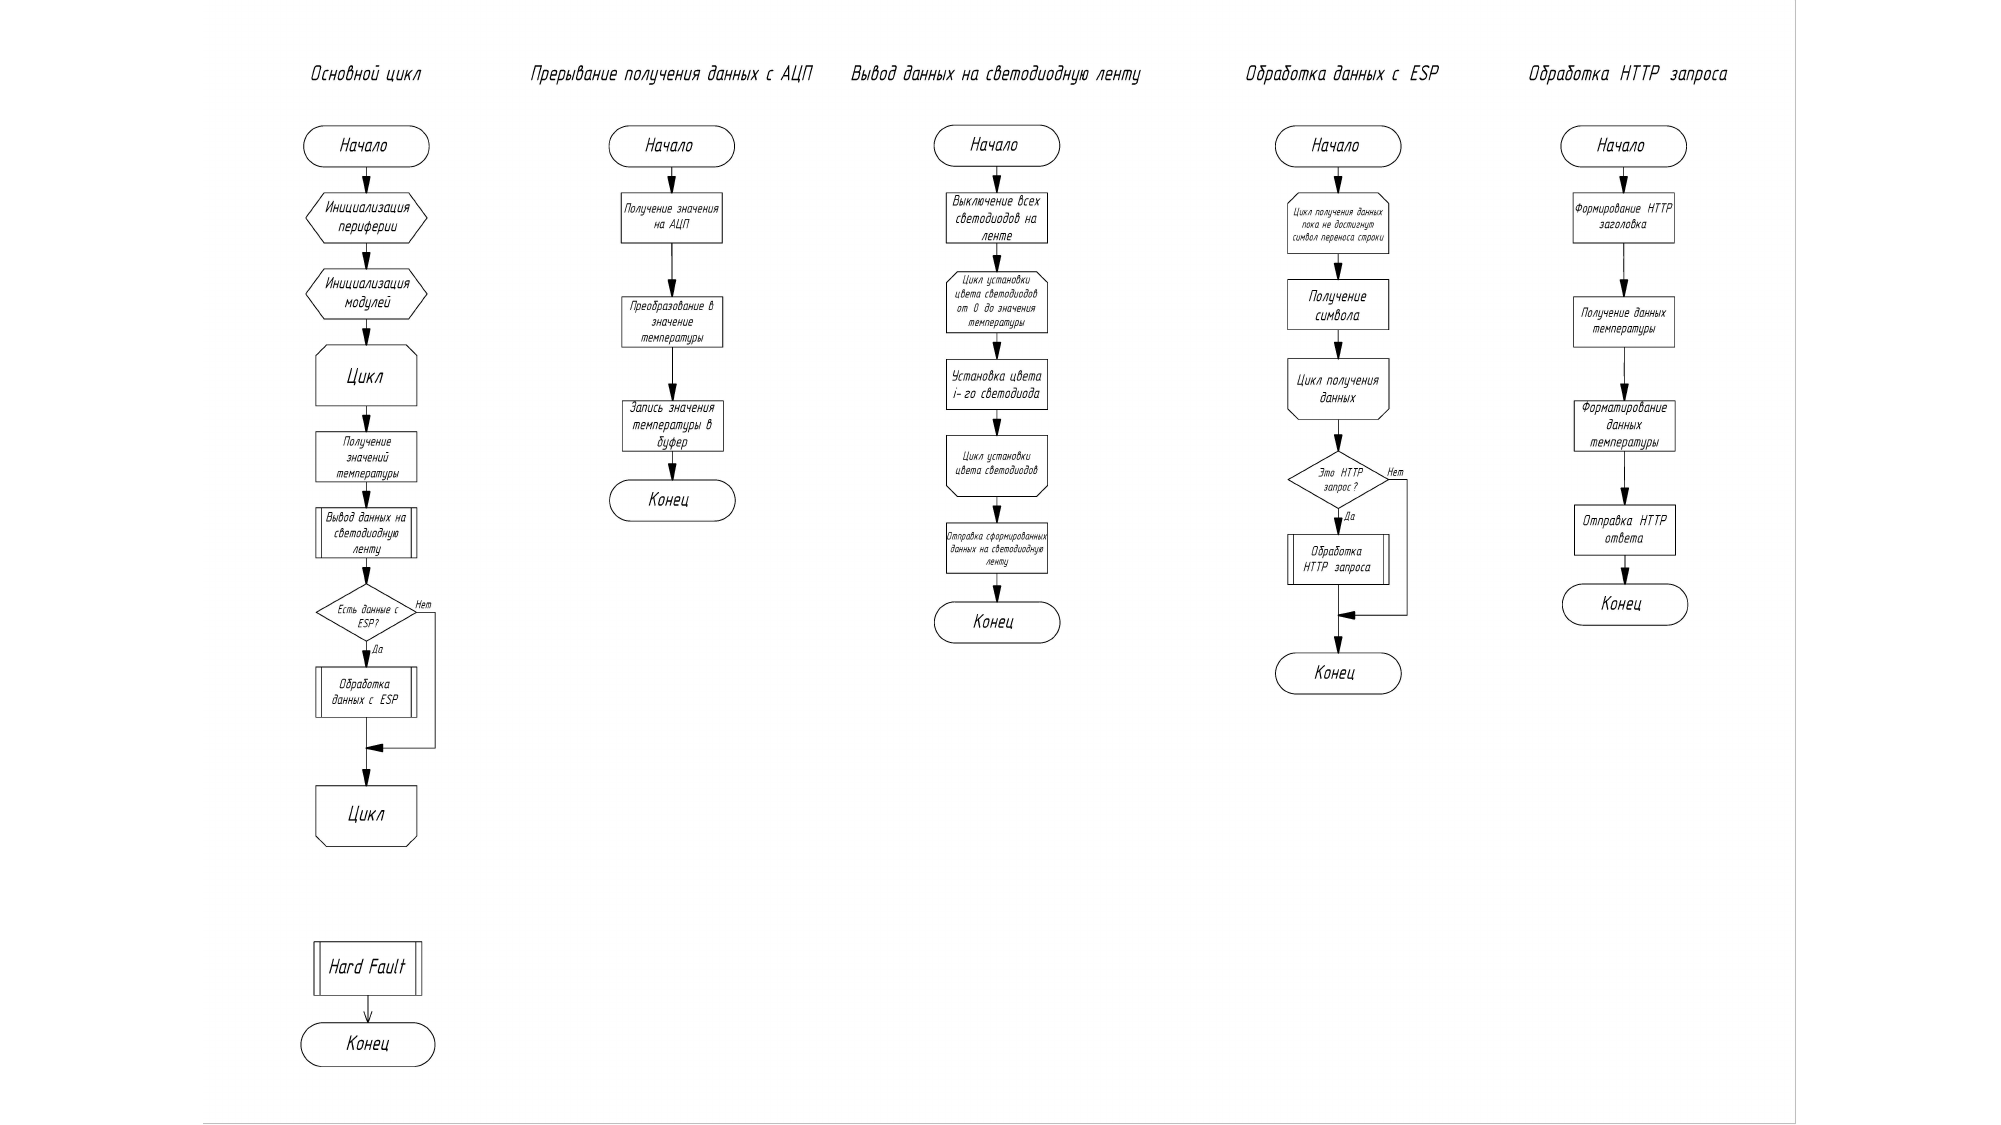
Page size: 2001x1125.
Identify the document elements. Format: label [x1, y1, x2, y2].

picture [203, 0, 1797, 1125]
